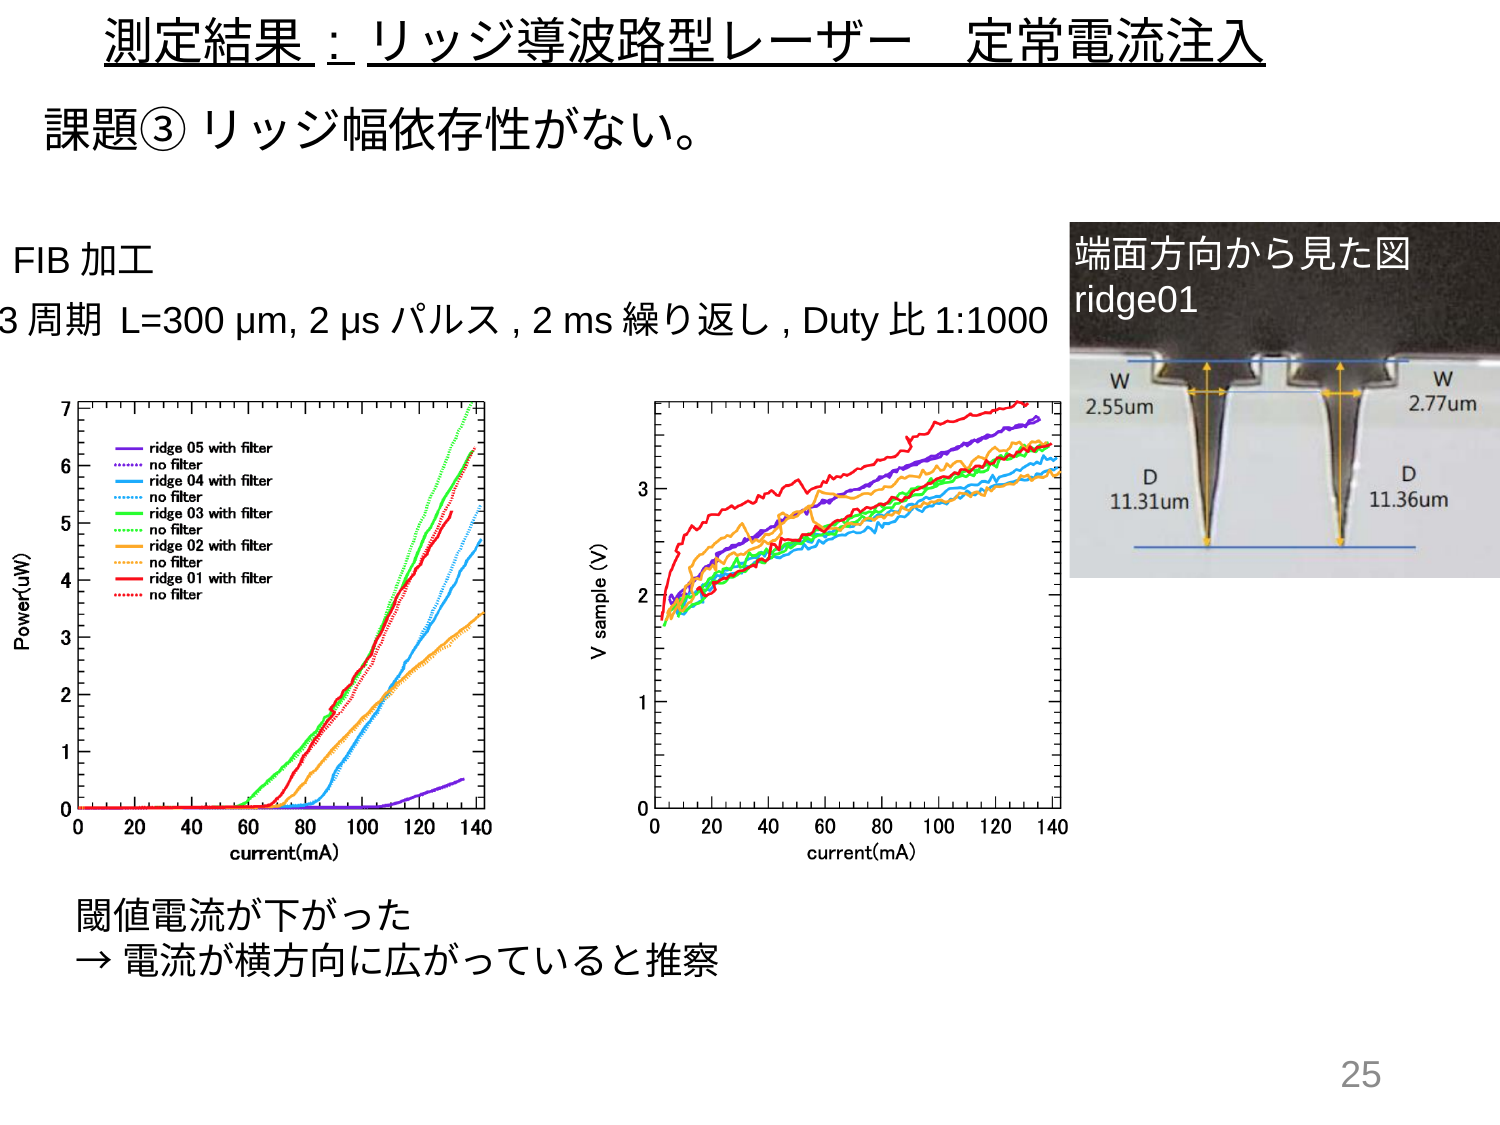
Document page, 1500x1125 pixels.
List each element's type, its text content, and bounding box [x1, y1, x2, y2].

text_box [1059, 222, 1500, 578]
text_box 閾値電流が下がった →電流が横方向に広がっていると推察 [60, 884, 994, 990]
list 課題③ リッジ幅依存性がない。 [28, 99, 1443, 166]
slide_number 24 [1059, 1042, 1397, 1103]
text_box 3周期 L=300 μm, 2 μsパルス, 2 ms繰り返し, Duty比1:1000 [0, 288, 1059, 349]
text_box FIB加工 [0, 228, 1059, 288]
title 測定結果 : リッジ導波路型レーザー 定常電流注入 [88, 0, 1383, 99]
picture [0, 367, 1111, 880]
